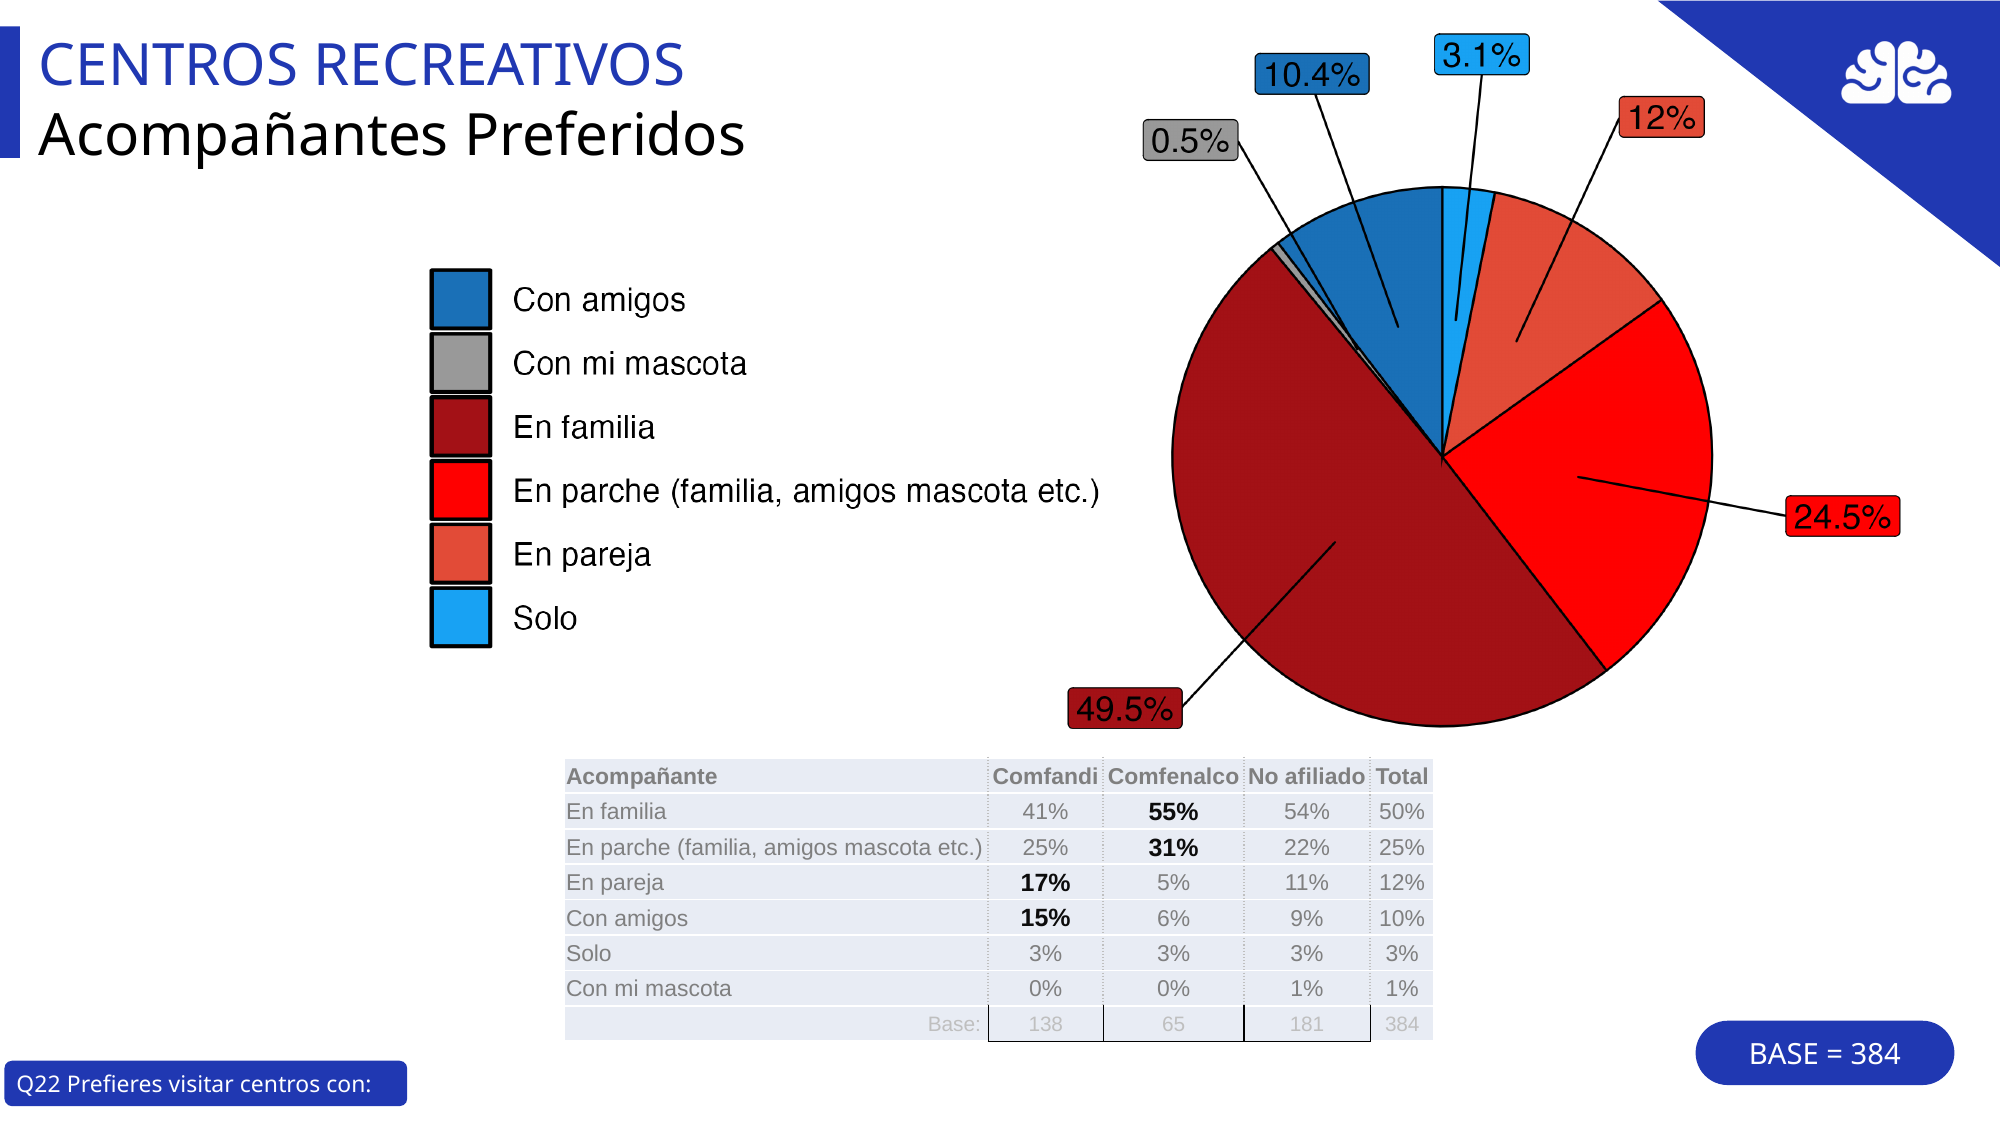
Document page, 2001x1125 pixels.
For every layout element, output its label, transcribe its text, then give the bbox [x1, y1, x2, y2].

table_cell 50% [1370, 794, 1433, 828]
text_box [1695, 1020, 1955, 1086]
table_cell 1% [1244, 971, 1370, 1005]
table_cell 25% [1370, 830, 1433, 863]
table_cell Con mi mascota [565, 971, 988, 1005]
table_cell 11% [1244, 865, 1370, 899]
table_cell 54% [1244, 794, 1370, 828]
table_header Total [1370, 759, 1433, 792]
table_cell 55% [1103, 794, 1244, 828]
table_cell 384 [1371, 1007, 1433, 1040]
table_cell 1% [1370, 971, 1433, 1005]
table_cell 10% [1370, 900, 1433, 934]
title CENTROS RECREATIVOS Acompañantes Preferidos [36, 24, 1041, 215]
table_cell 6% [1103, 900, 1244, 934]
table_cell 65 [1104, 1007, 1243, 1041]
table_cell 0% [988, 971, 1103, 1005]
table_cell 3% [1103, 936, 1244, 970]
table_cell 22% [1244, 830, 1370, 863]
table_header Acompañante [565, 759, 988, 792]
table_cell Base: [565, 1007, 988, 1040]
text_box Q22 Prefieres visitar centros con: [1, 1061, 405, 1105]
text_box [0, 26, 20, 158]
table_cell En pareja [565, 865, 988, 899]
table_cell 181 [1245, 1007, 1370, 1041]
table_cell 25% [988, 830, 1103, 863]
table_cell 3% [988, 936, 1103, 970]
table_cell 3% [1370, 936, 1433, 970]
table_cell En parche (familia, amigos mascota etc.) [565, 830, 988, 863]
table_cell Con amigos [565, 900, 988, 934]
table_cell 0% [1103, 971, 1244, 1005]
table_cell Solo [565, 936, 988, 970]
table_cell 15% [988, 900, 1103, 934]
table_cell 3% [1244, 936, 1370, 970]
text_box [1657, 0, 2000, 267]
table_cell 138 [989, 1007, 1103, 1041]
table_cell 9% [1244, 900, 1370, 934]
table_header Comfandi [988, 759, 1103, 792]
table_cell 5% [1103, 865, 1244, 899]
text_box BASE = 384 [1714, 1027, 1936, 1078]
table_header Comfenalco [1103, 759, 1244, 792]
picture [388, 15, 1953, 752]
table_header No afiliado [1244, 759, 1370, 792]
table_cell 17% [988, 865, 1103, 899]
table_cell En familia [565, 794, 988, 828]
table_cell 41% [988, 794, 1103, 828]
table_cell 12% [1370, 865, 1433, 899]
table_cell 31% [1103, 830, 1244, 863]
